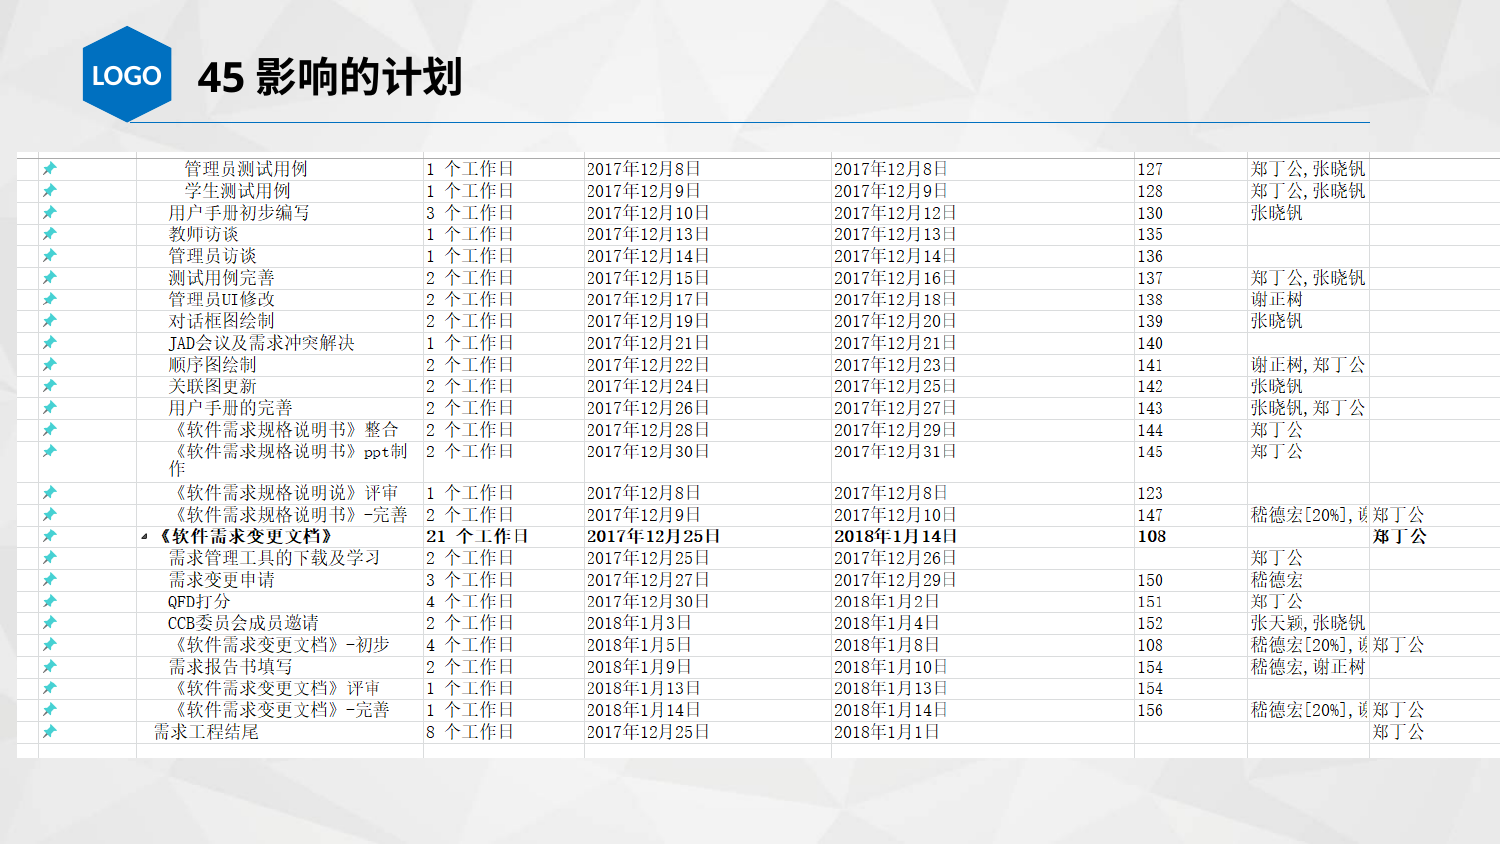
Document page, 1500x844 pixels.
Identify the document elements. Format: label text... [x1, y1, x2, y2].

text_box 45影响的计划 [183, 43, 774, 109]
picture [0, 0, 1500, 844]
